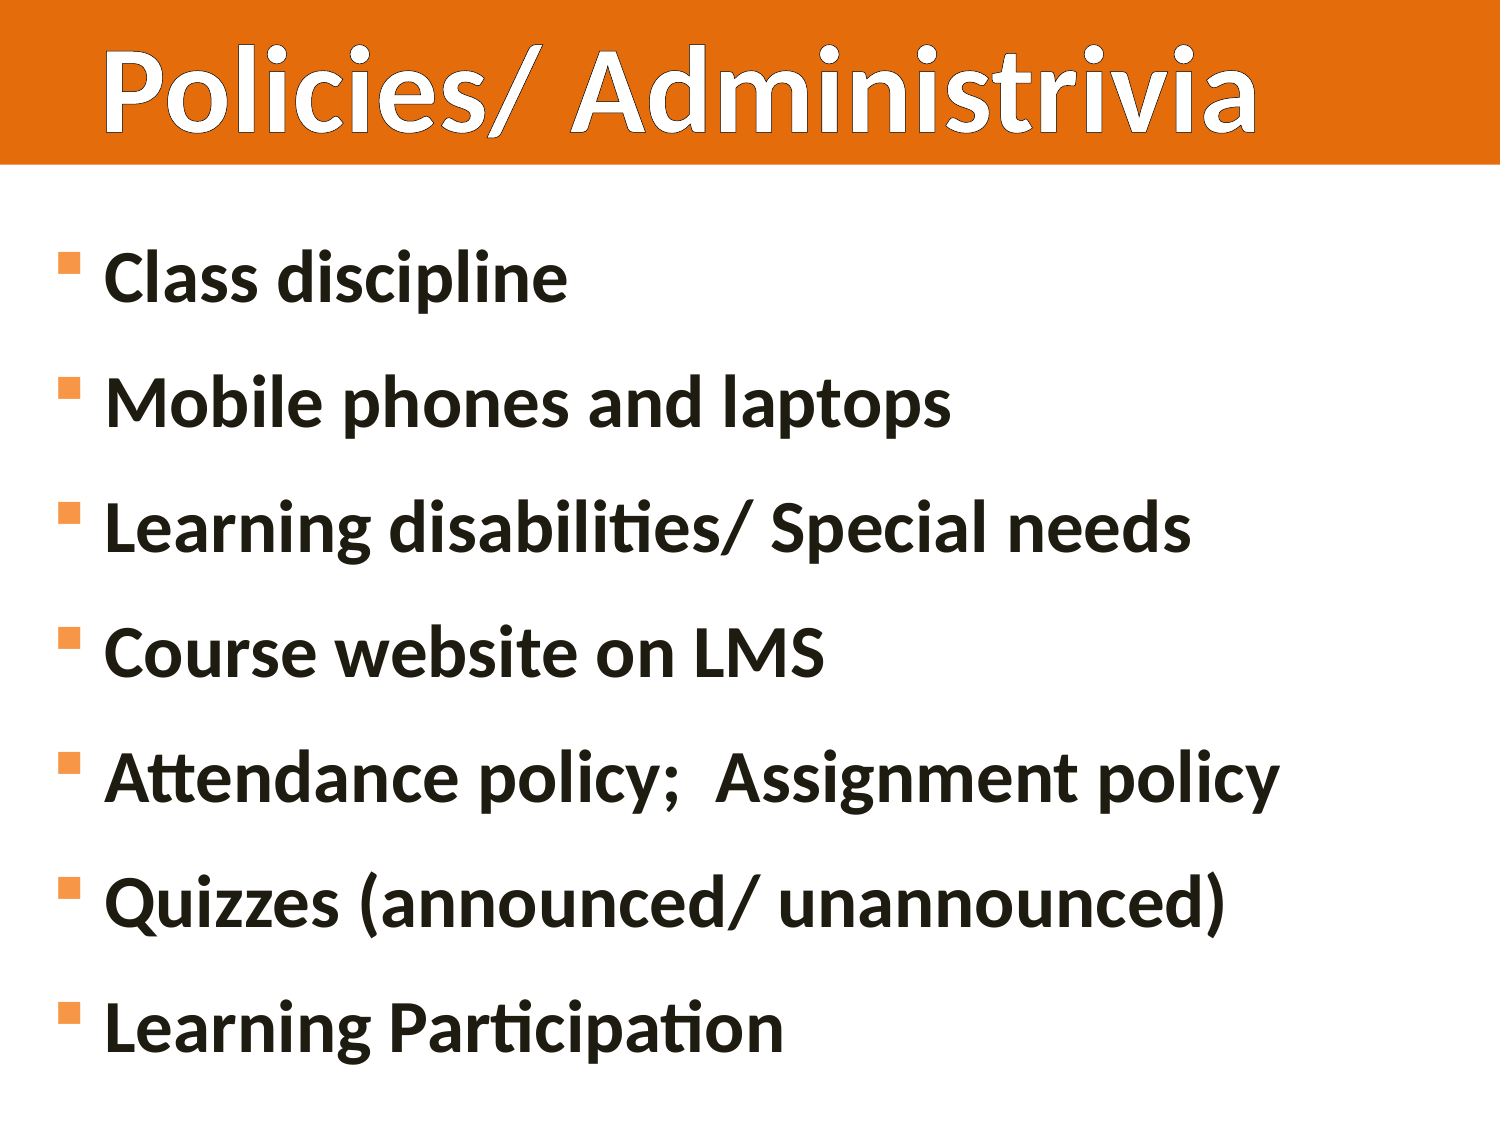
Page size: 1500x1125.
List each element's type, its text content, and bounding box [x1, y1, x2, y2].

text_box Class discipline Mobile phones and laptops Learning disabilities/ Special needs Course website on LMS Attendance policy; Assignment policy Quizzes (announced/ unannounced) Learning Participation [37, 192, 1500, 1125]
text_box Policies/ Administrivia [0, 0, 1500, 165]
